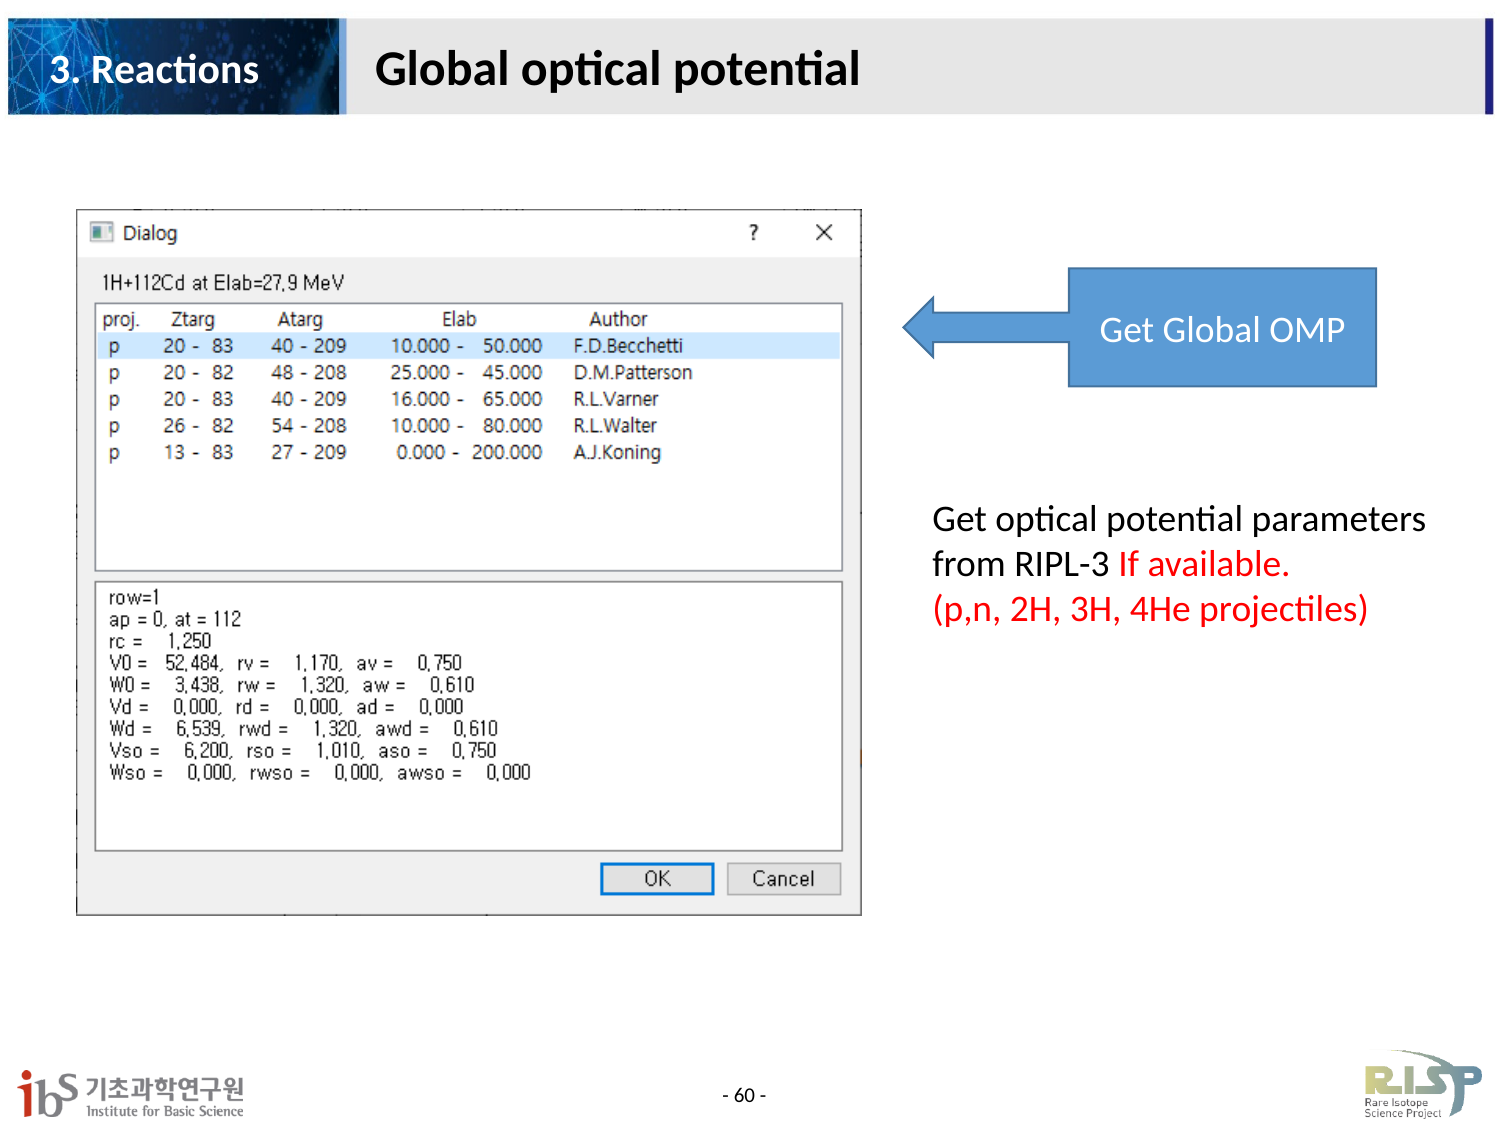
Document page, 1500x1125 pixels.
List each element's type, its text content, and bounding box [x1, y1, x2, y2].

text_box Get optical potential parameters from RIPL-3 If available. (p,n, 2H, 3H, 4He projectiles) [917, 486, 1442, 637]
text_box Get Global OMP [902, 267, 1378, 388]
picture [17, 1070, 243, 1117]
picture [76, 209, 862, 916]
picture [2, 10, 1500, 130]
picture [1364, 1049, 1482, 1119]
